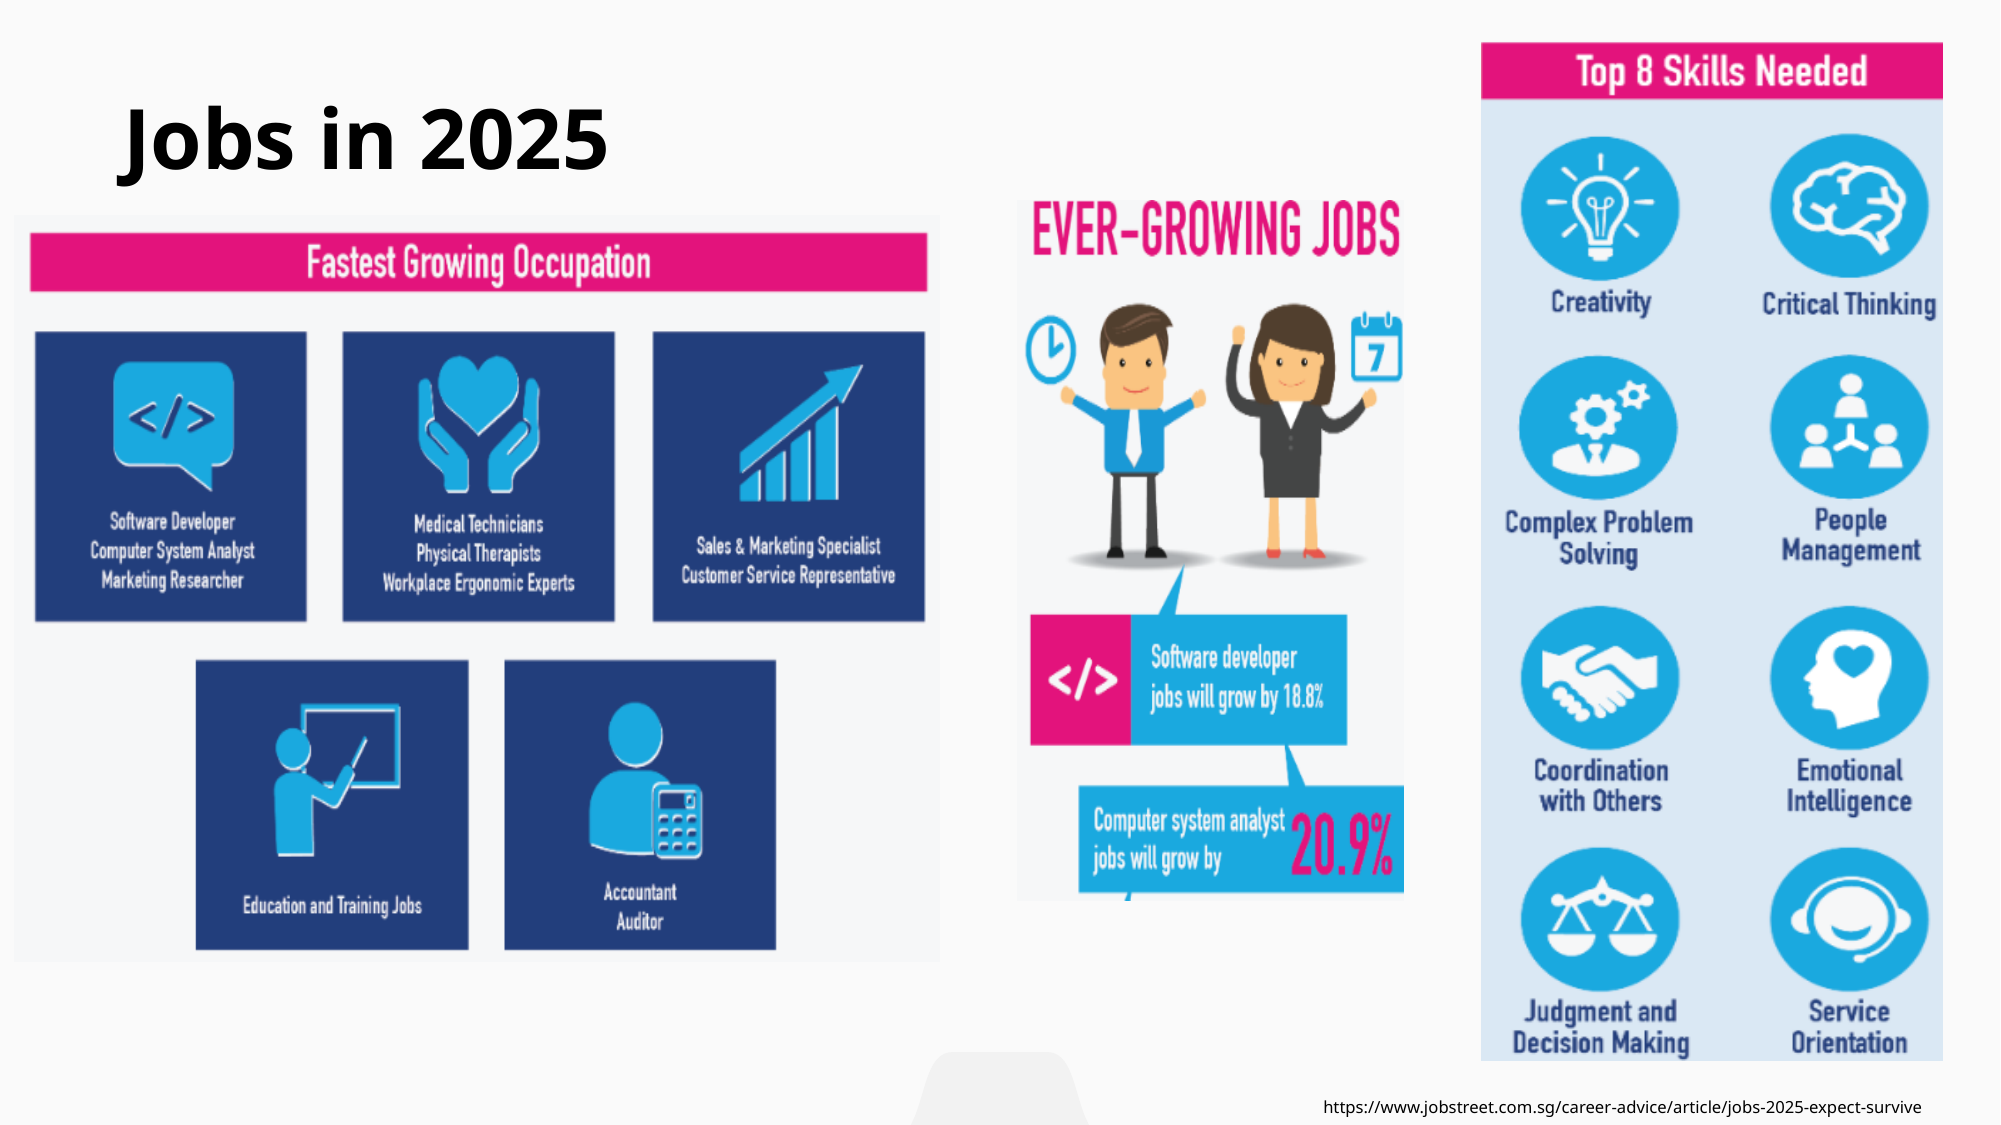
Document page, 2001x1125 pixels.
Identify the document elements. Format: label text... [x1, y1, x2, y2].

picture [1481, 41, 1943, 1061]
picture [1017, 200, 1404, 901]
picture [14, 215, 940, 962]
text_box https://www.jobstreet.com.sg/career-advice/article/jobs-2025-expect-survive [1308, 1089, 2000, 1125]
text_box Jobs in 2025 [108, 78, 1129, 194]
